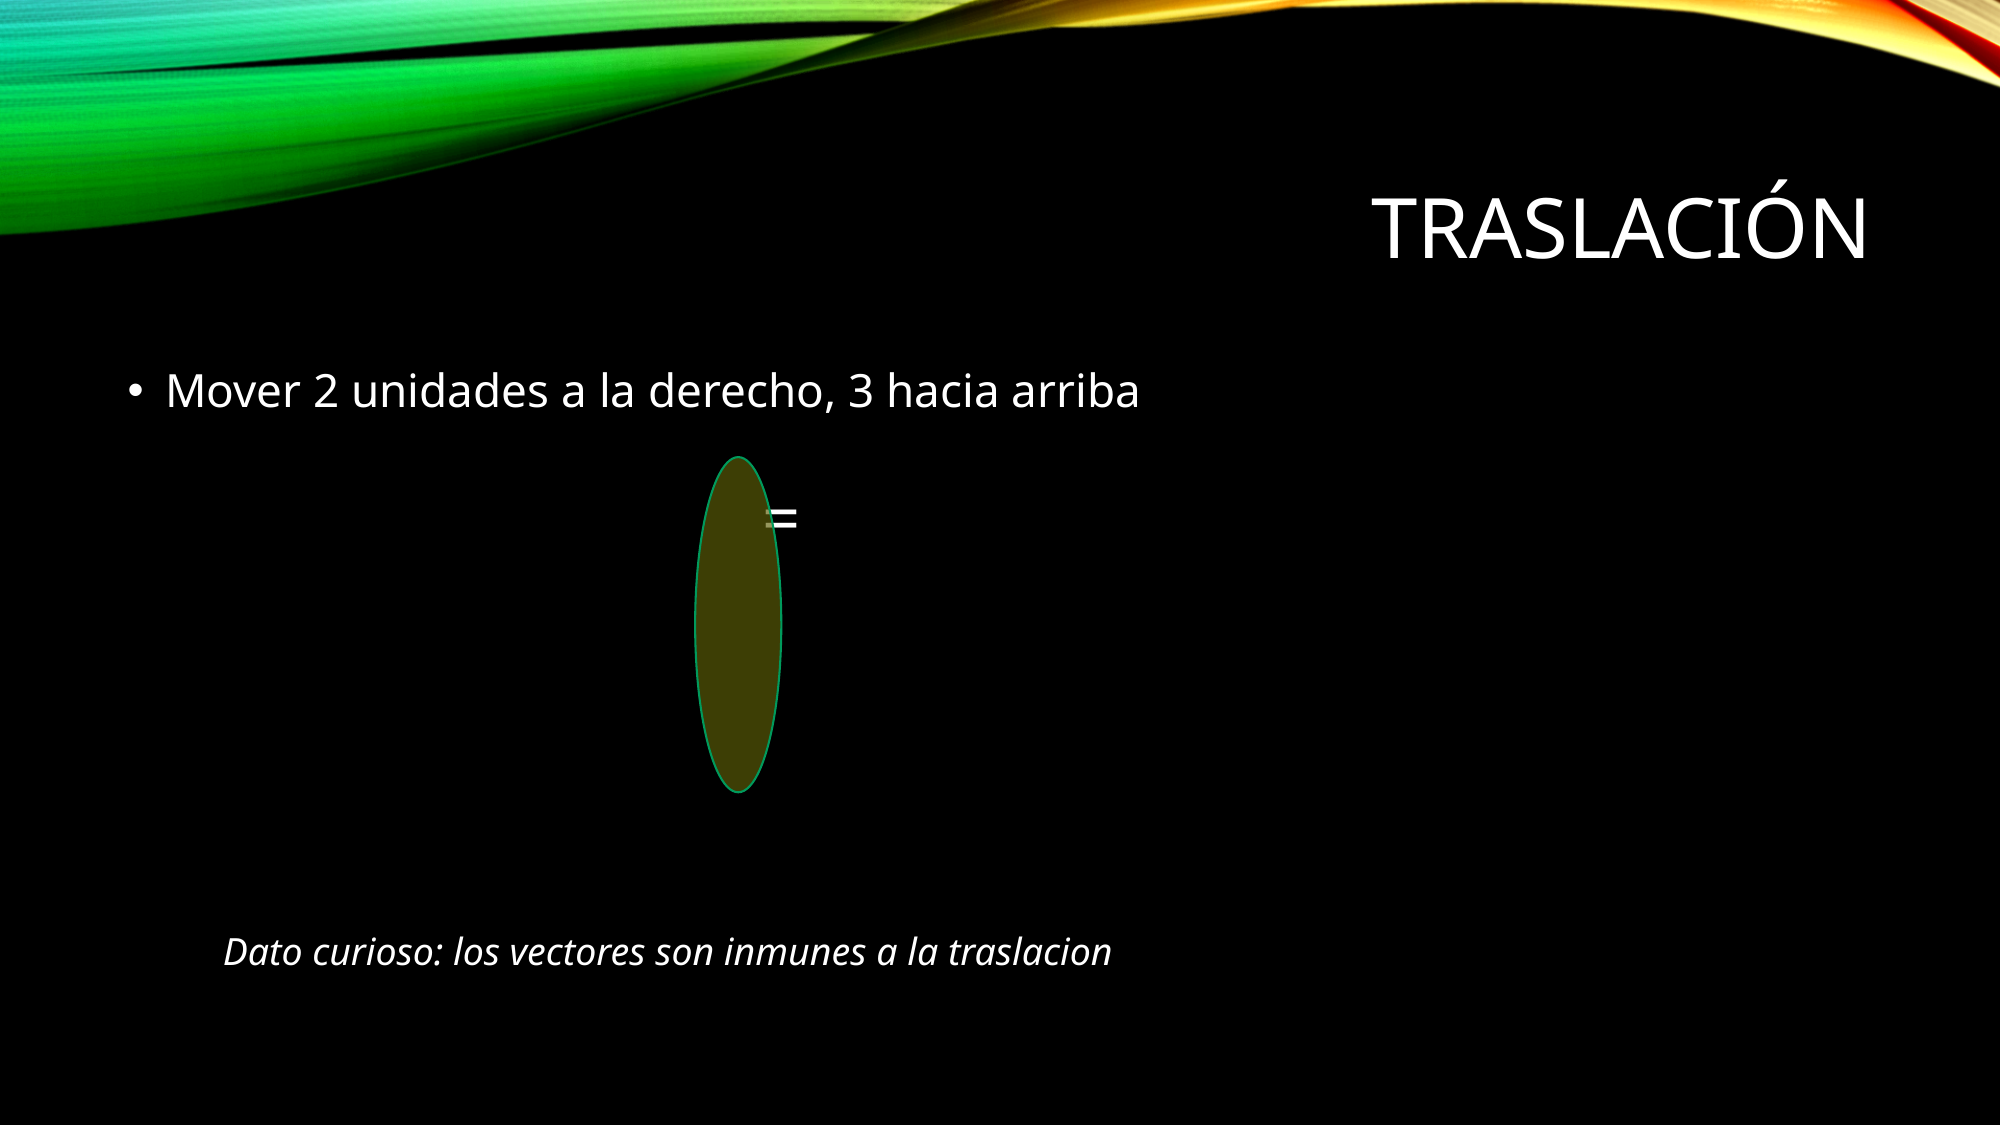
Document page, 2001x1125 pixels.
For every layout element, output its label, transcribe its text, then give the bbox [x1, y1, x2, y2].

list Mover 2 unidades a la derecho, 3 hacia arriba [112, 360, 1888, 1021]
picture [0, 0, 2000, 237]
text_box Dato curioso: los vectores son inmunes a la traslacion [208, 920, 1129, 981]
text_box [694, 456, 783, 794]
title traslación [474, 125, 1888, 338]
